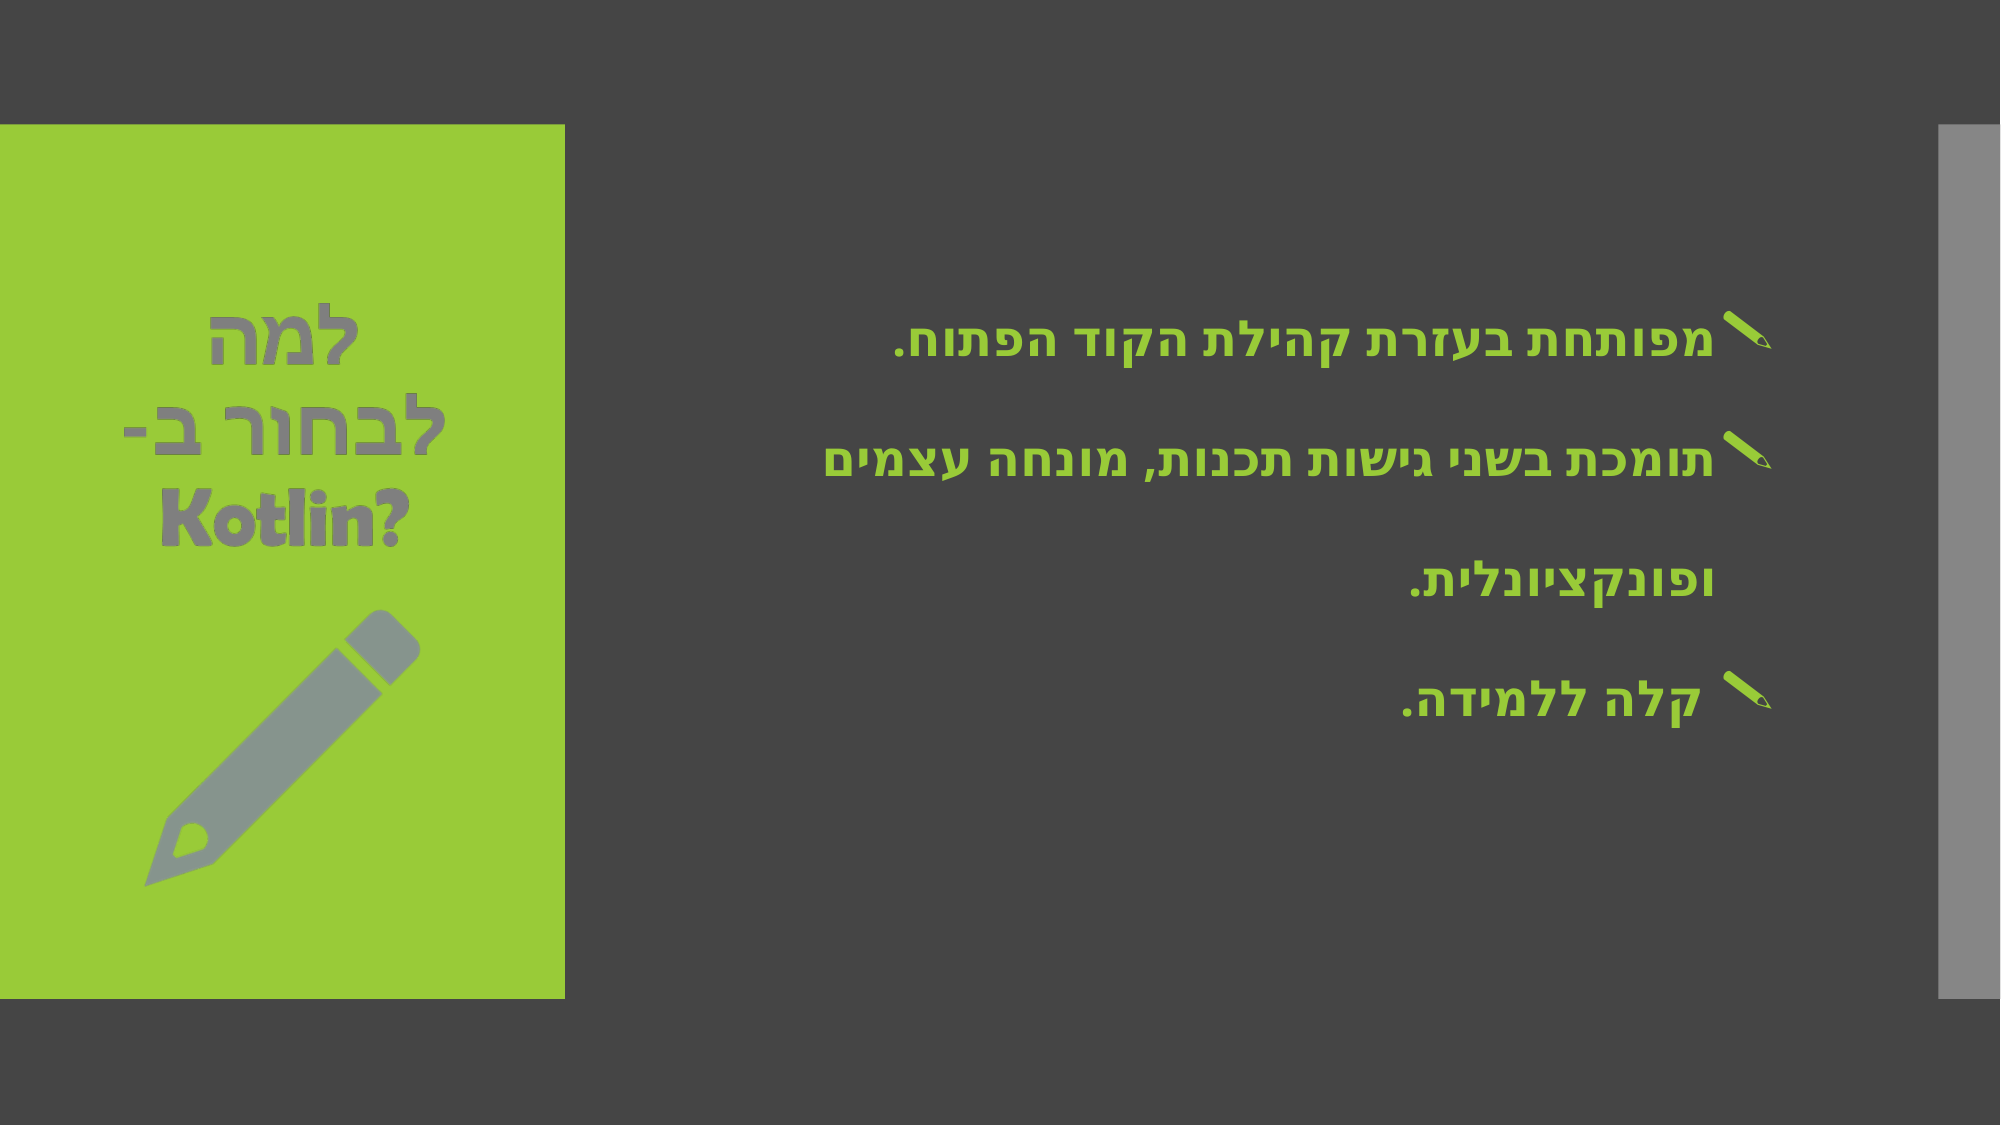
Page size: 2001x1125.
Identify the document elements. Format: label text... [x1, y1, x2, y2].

picture [68, 259, 497, 911]
text_box מפותחת בעזרת קהילת הקוד הפתוח. תומכת בשני גישות תכנות, מונחה עצמים ופונקציונלית. קלה ללמידה. [548, 238, 1788, 734]
